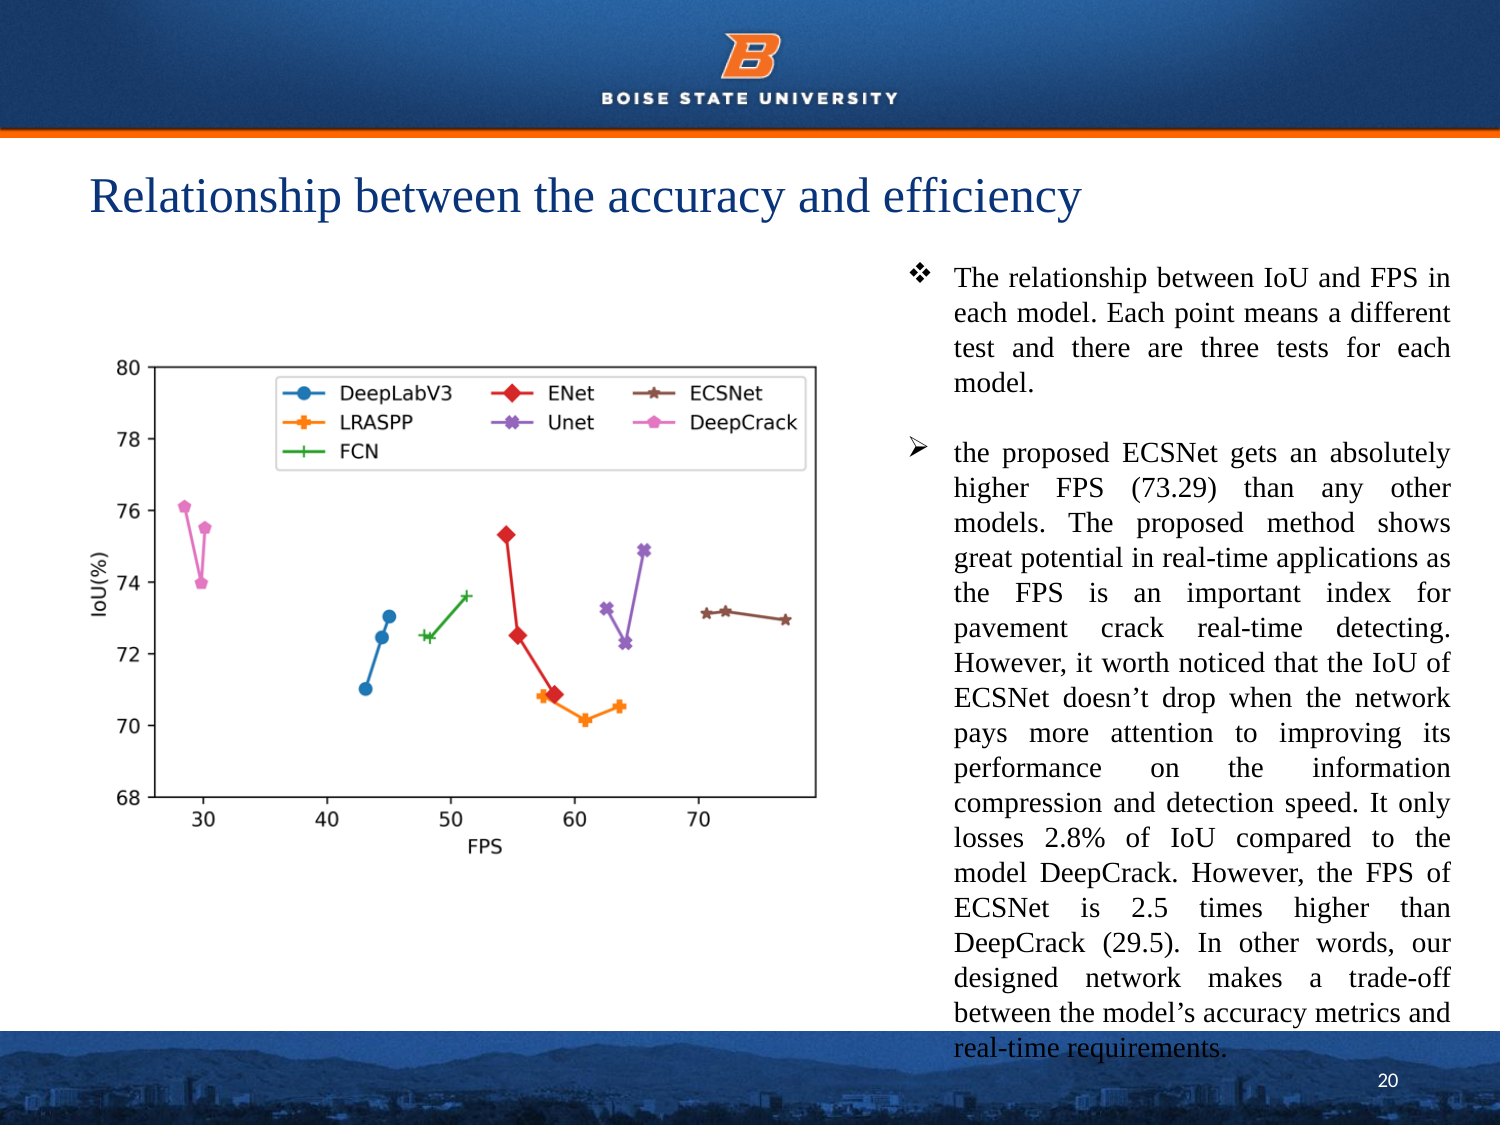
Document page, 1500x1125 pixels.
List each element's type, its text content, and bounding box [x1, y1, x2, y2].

picture [0, 1031, 1500, 1125]
title Relationship between the accuracy and efficiency [74, 133, 1154, 252]
text_box The relationship between IoU and FPS in each model. Each point means a different test and there are three tests for each model. the proposed ECSNet gets an absolutely higher FPS (73.29) than any other models. The proposed method shows great potential in real-time applications as the FPS is an important index for pavement crack real-time detecting. However, it worth noticed that the IoU of ECSNet doesn’t drop when the network pays more attention to improving its performance on the information compression and detection speed. It only losses 2.8% of IoU compared to the model DeepCrack. However, the FPS of ECSNet is 2.5 times higher than DeepCrack (29.5). In other words, our designed network makes a trade-off between the model’s accuracy metrics and real-time requirements. [892, 251, 1467, 1071]
picture [74, 344, 830, 872]
picture [0, 0, 1500, 138]
